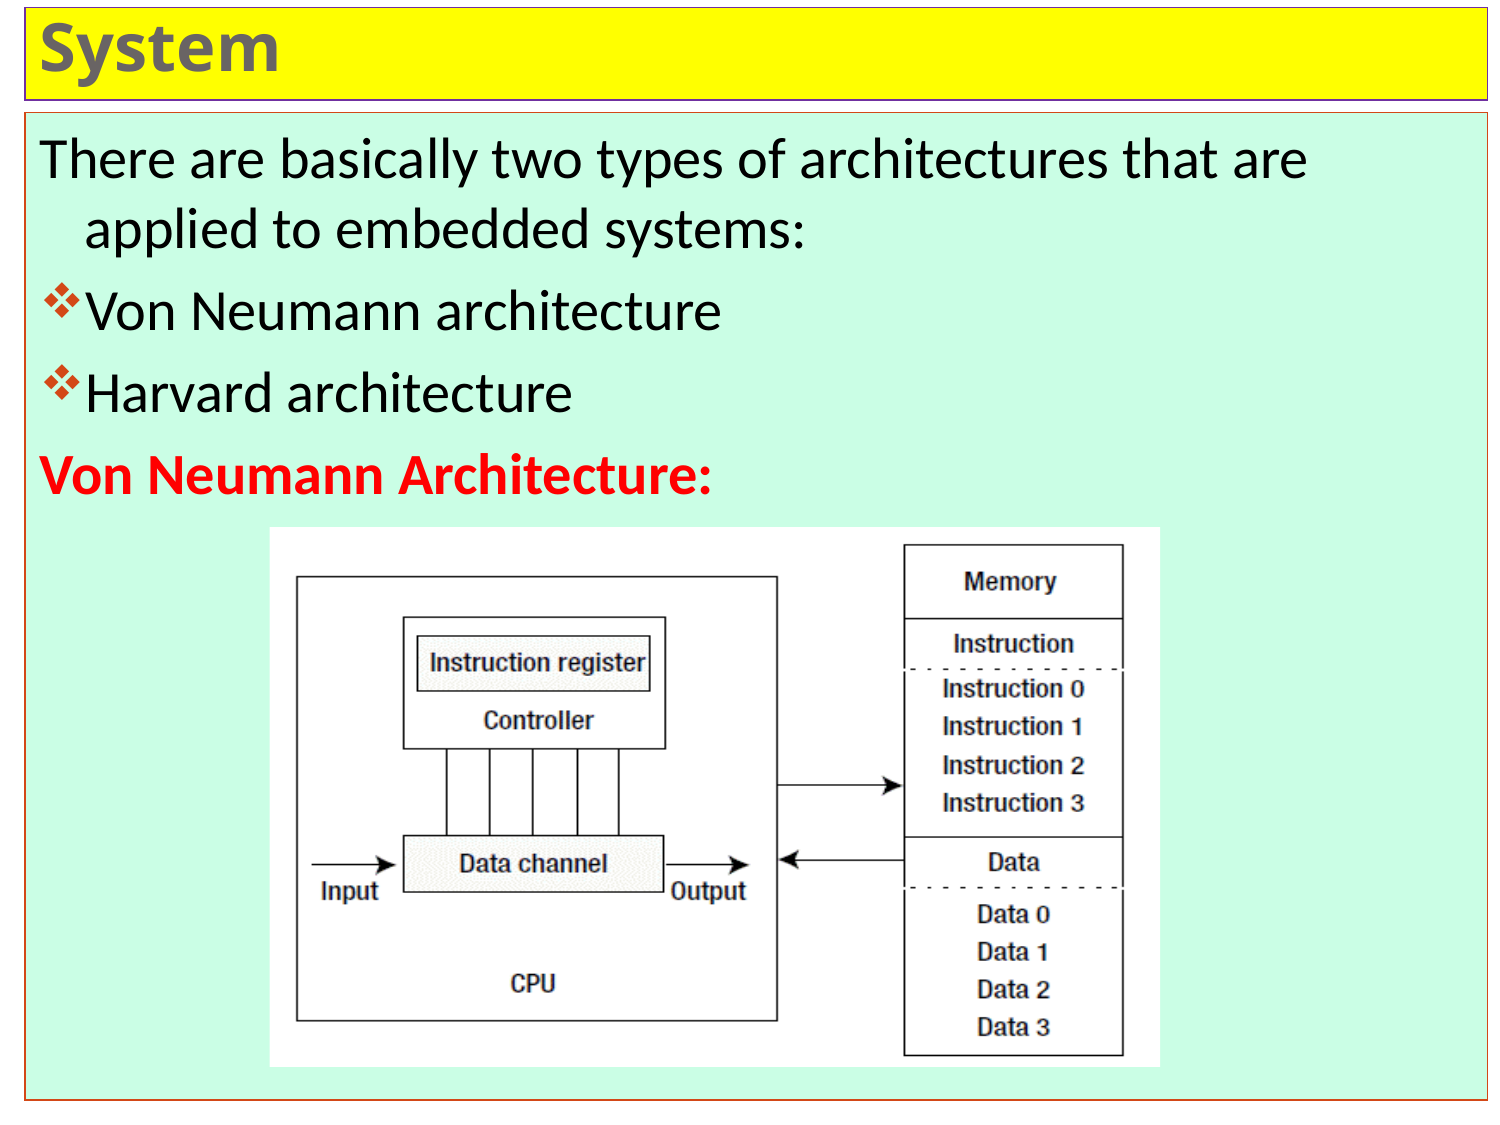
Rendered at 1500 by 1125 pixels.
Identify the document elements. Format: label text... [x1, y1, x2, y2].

list There are basically two types of architectures that are applied to embedded systems: Von Neumann architecture Harvard architecture Von Neumann Architecture: [24, 112, 1488, 1101]
picture [269, 527, 1161, 1067]
title Hardware Architecture of Embedded System [24, 7, 1488, 101]
